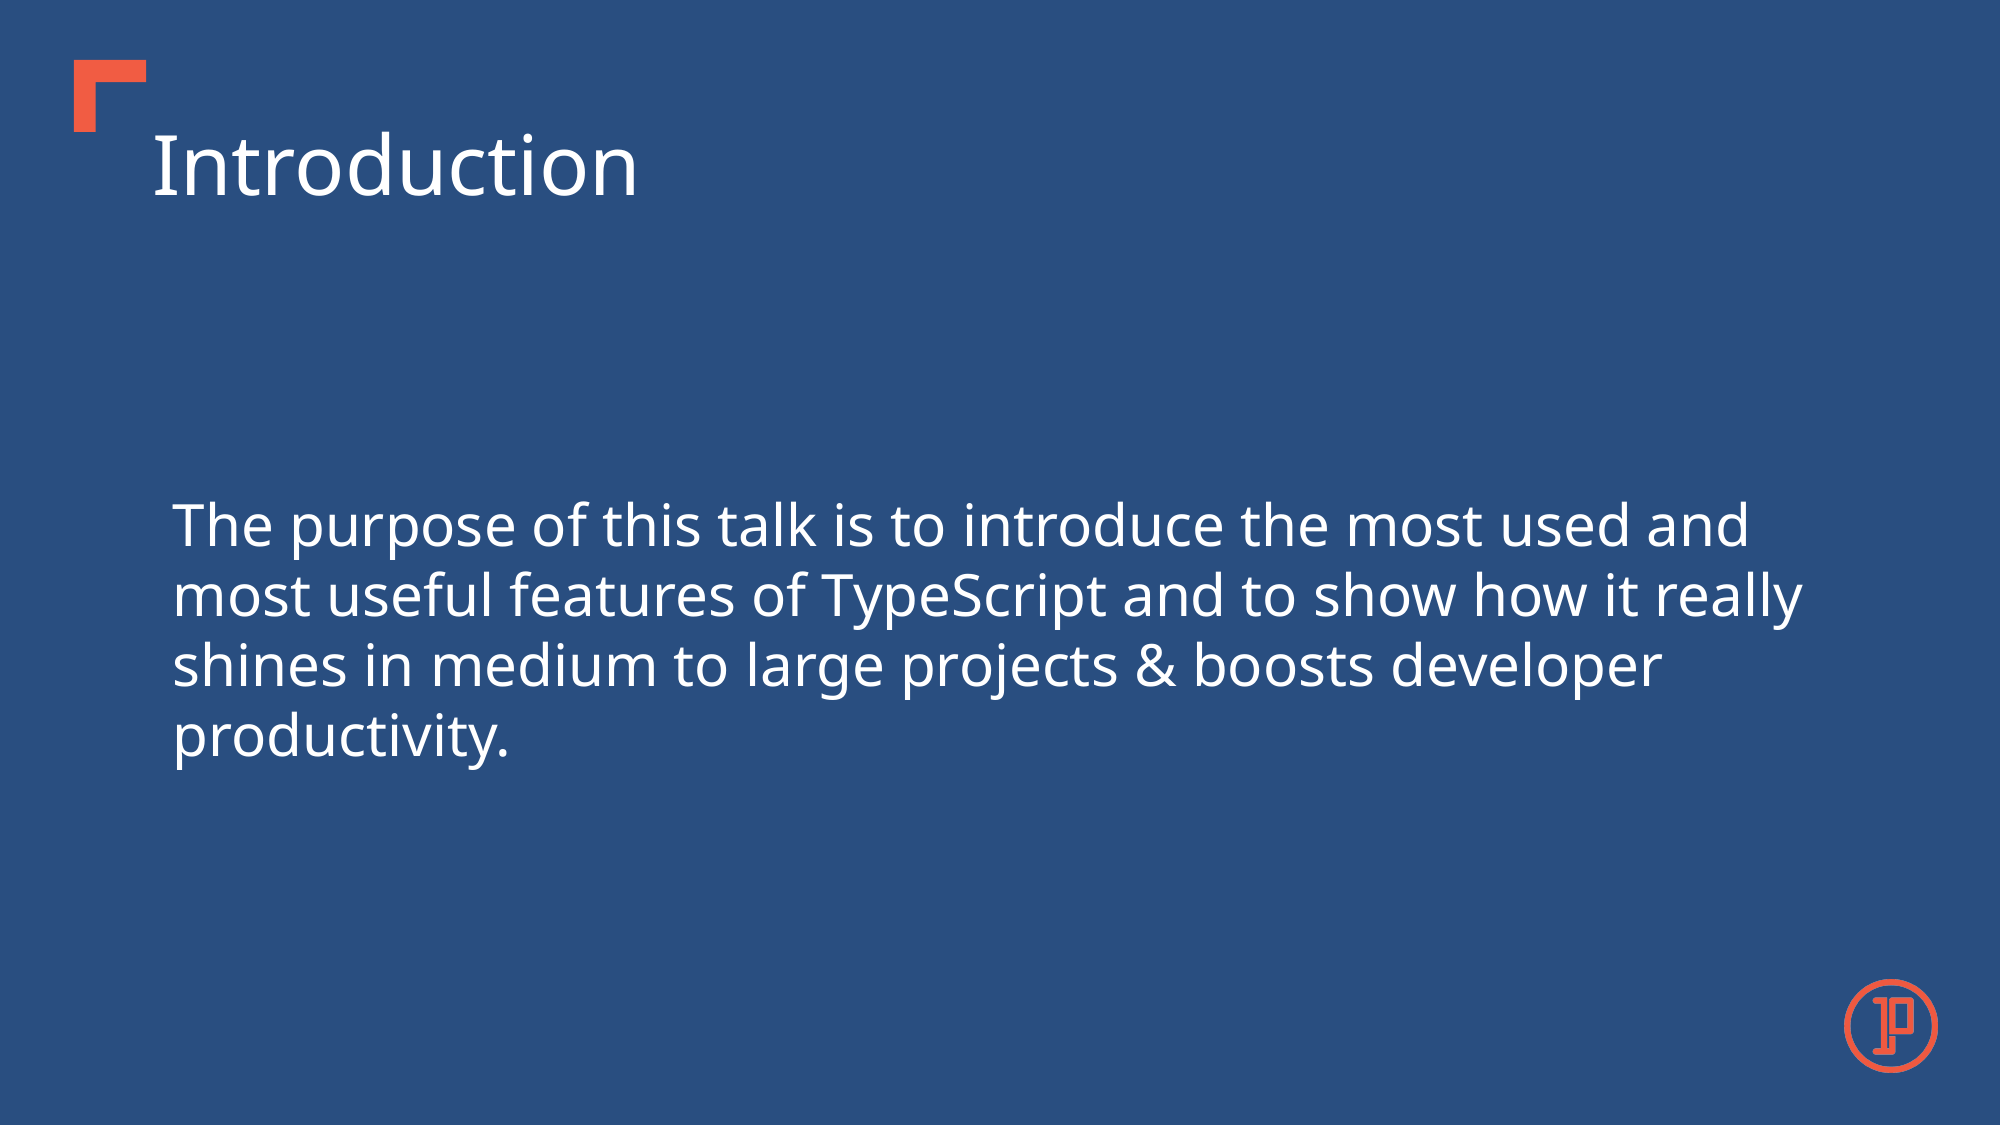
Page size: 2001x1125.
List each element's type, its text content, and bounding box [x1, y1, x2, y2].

title Introduction [137, 59, 1863, 278]
text_box The purpose of this talk is to introduce the most used and most useful features of TypeScript and to show how it really shines in medium to large projects & boosts developer productivity. [157, 299, 1863, 1014]
picture [1844, 979, 1938, 1073]
